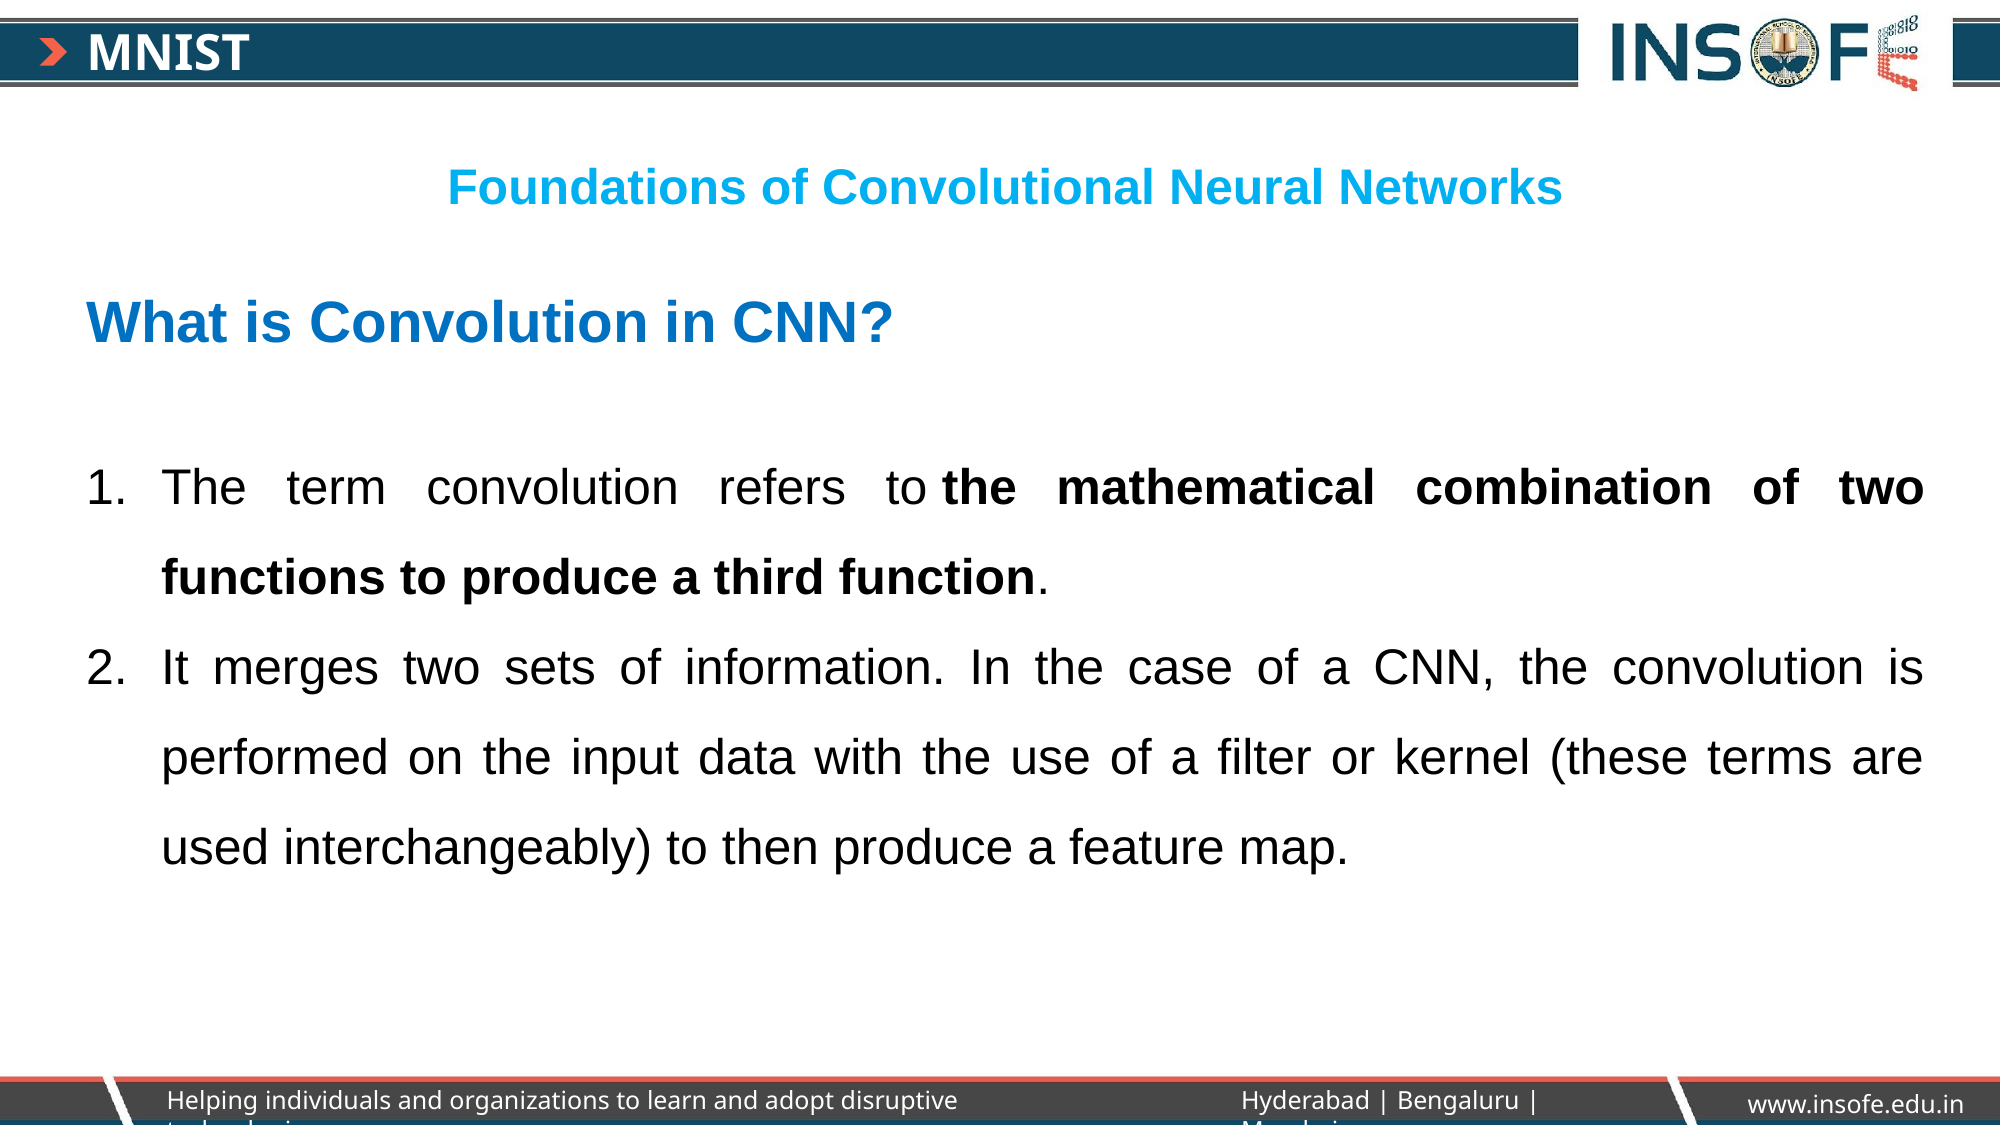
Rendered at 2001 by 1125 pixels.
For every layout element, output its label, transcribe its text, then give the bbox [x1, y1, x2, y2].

text_box Foundations of Convolutional Neural Networks What is Convolution in CNN? The term convolution refers to the mathematical combination of two functions to produce a third function. It merges two sets of information. In the case of a CNN, the convolution is performed on the input data with the use of a filter or kernel (these terms are used interchangeably) to then produce a feature map. [71, 147, 1941, 882]
title MNIST [71, 26, 1473, 84]
picture [0, 0, 2000, 1125]
